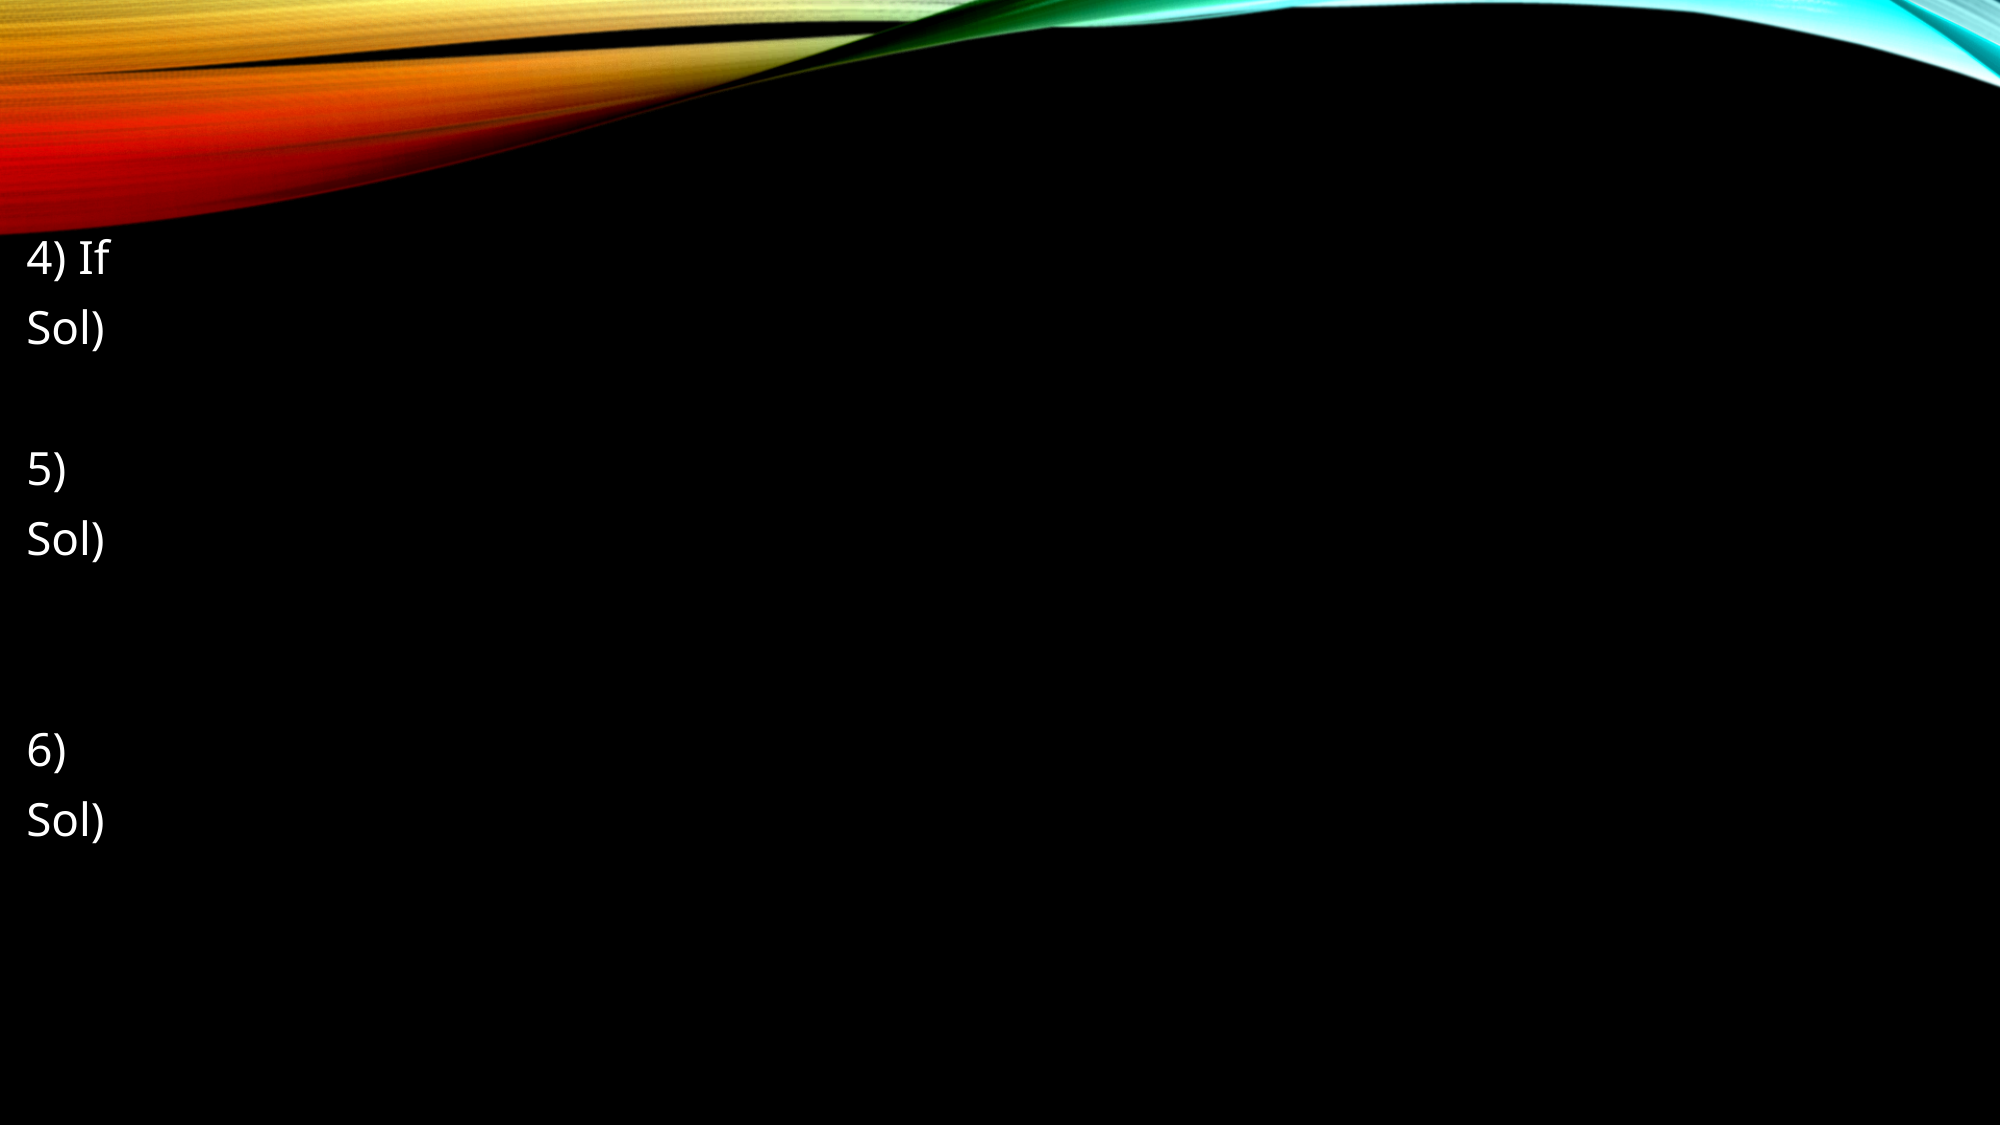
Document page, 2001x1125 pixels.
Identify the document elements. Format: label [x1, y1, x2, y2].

picture [0, 0, 2000, 237]
